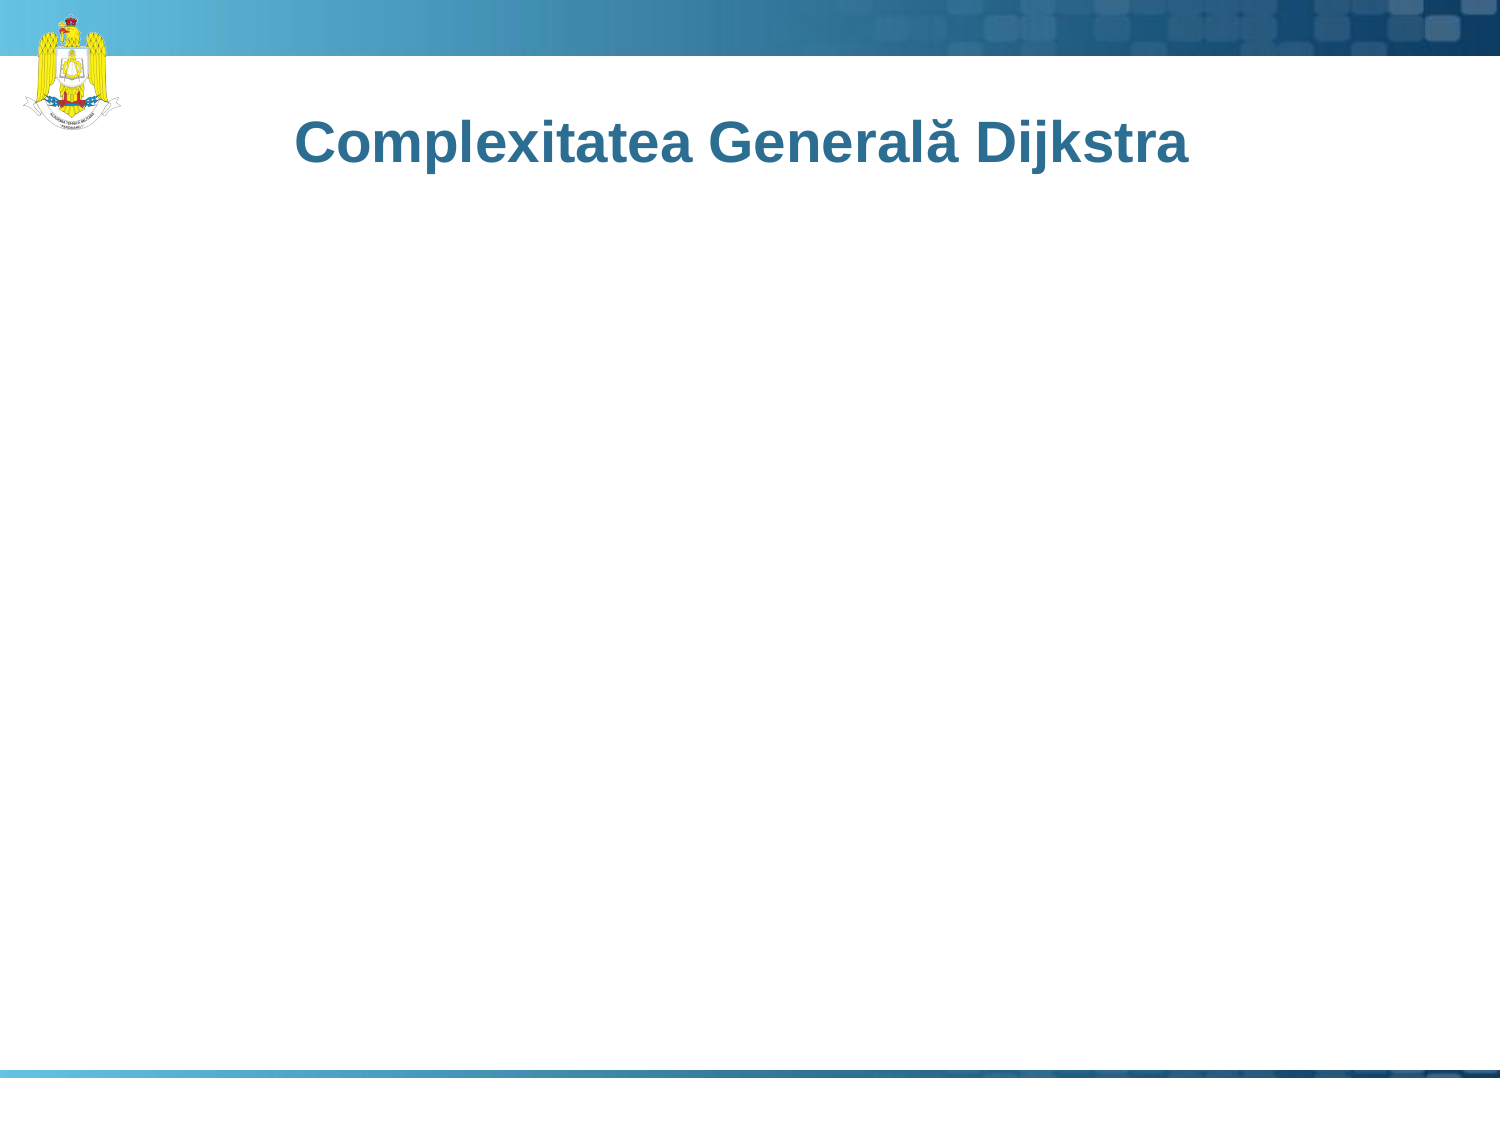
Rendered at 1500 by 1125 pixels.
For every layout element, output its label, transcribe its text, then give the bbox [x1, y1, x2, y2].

footer Drumuri Minime in Grafuri [750, 1065, 1325, 1125]
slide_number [0, 1065, 176, 1125]
picture [176, 1070, 750, 1078]
title Complexitatea Generală Dijkstra [51, 102, 1449, 178]
picture [0, 0, 1500, 130]
picture [1325, 1070, 1500, 1078]
